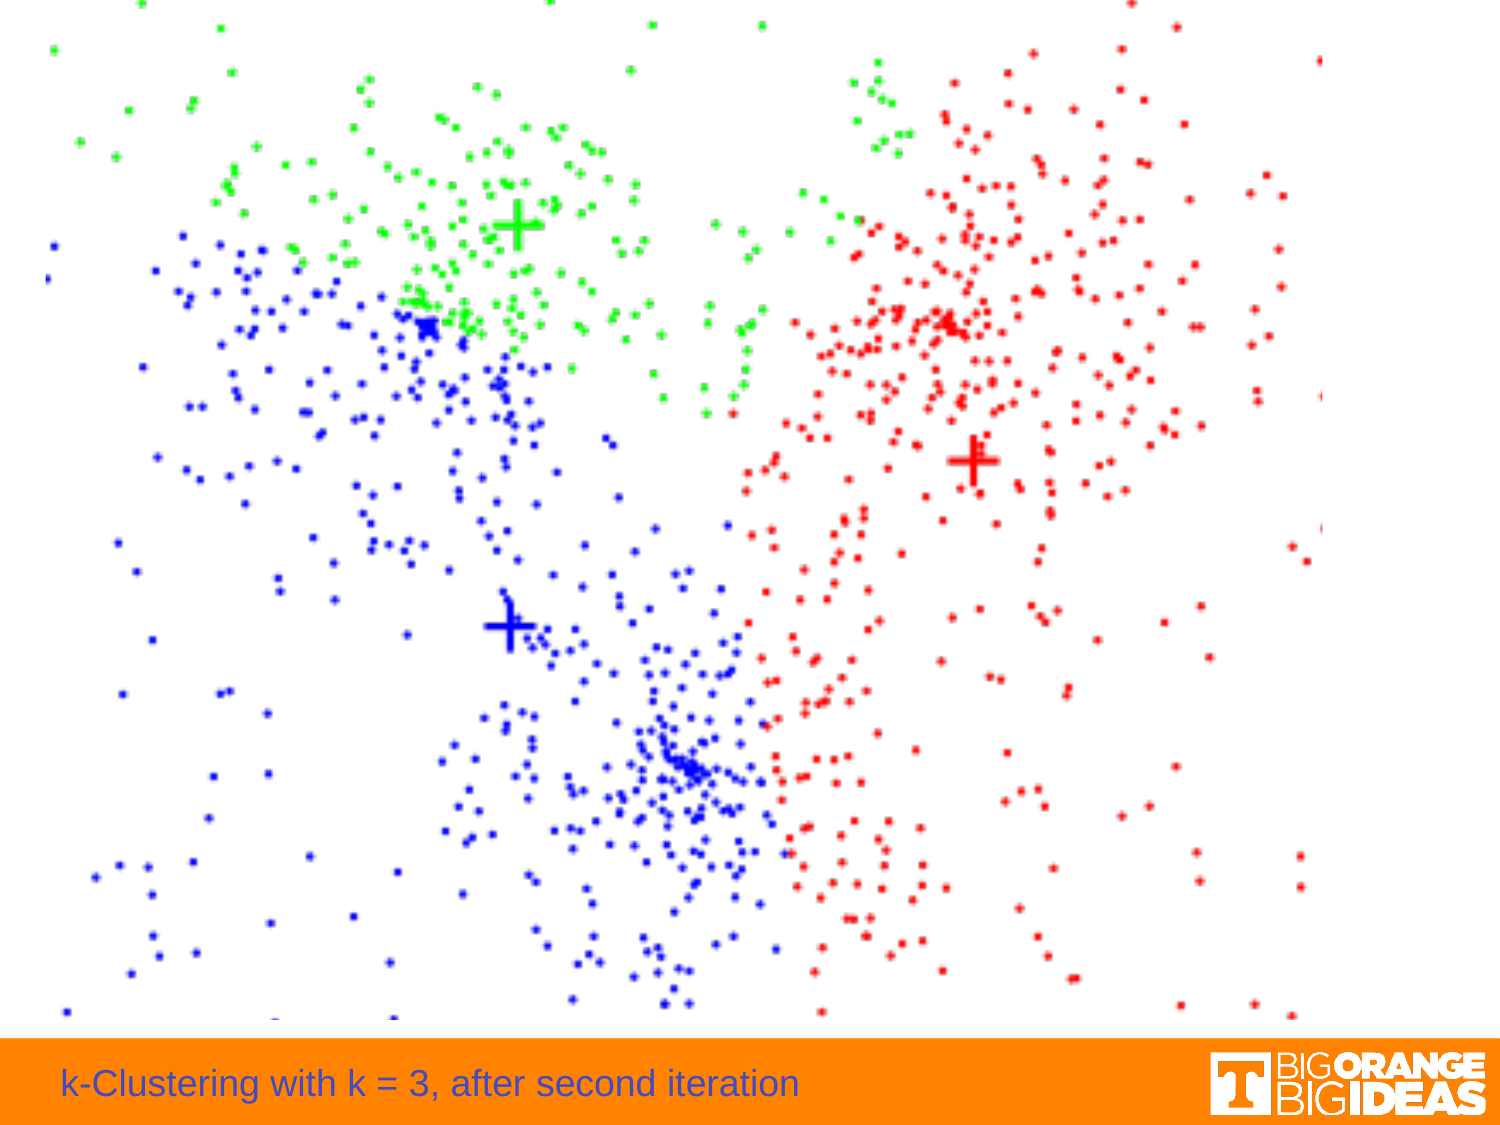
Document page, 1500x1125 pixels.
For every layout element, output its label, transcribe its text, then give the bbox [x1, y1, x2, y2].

text_box k-Clustering with k = 3, after second iteration [45, 1051, 1017, 1112]
picture [45, 0, 1323, 1020]
